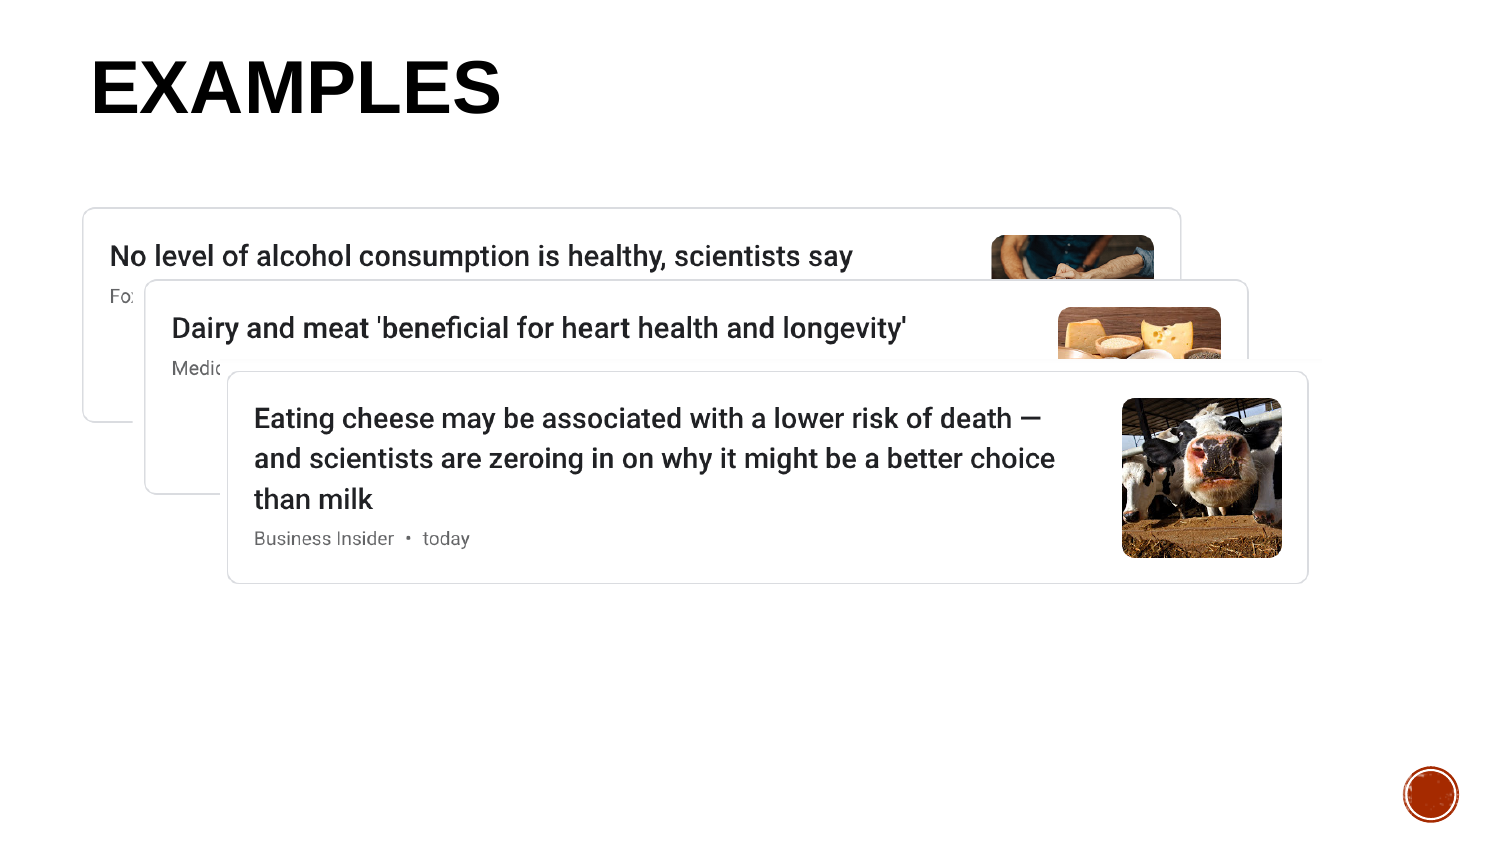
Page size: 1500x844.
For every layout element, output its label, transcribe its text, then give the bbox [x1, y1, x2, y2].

title Examples [75, 33, 1175, 145]
picture [75, 197, 1322, 596]
